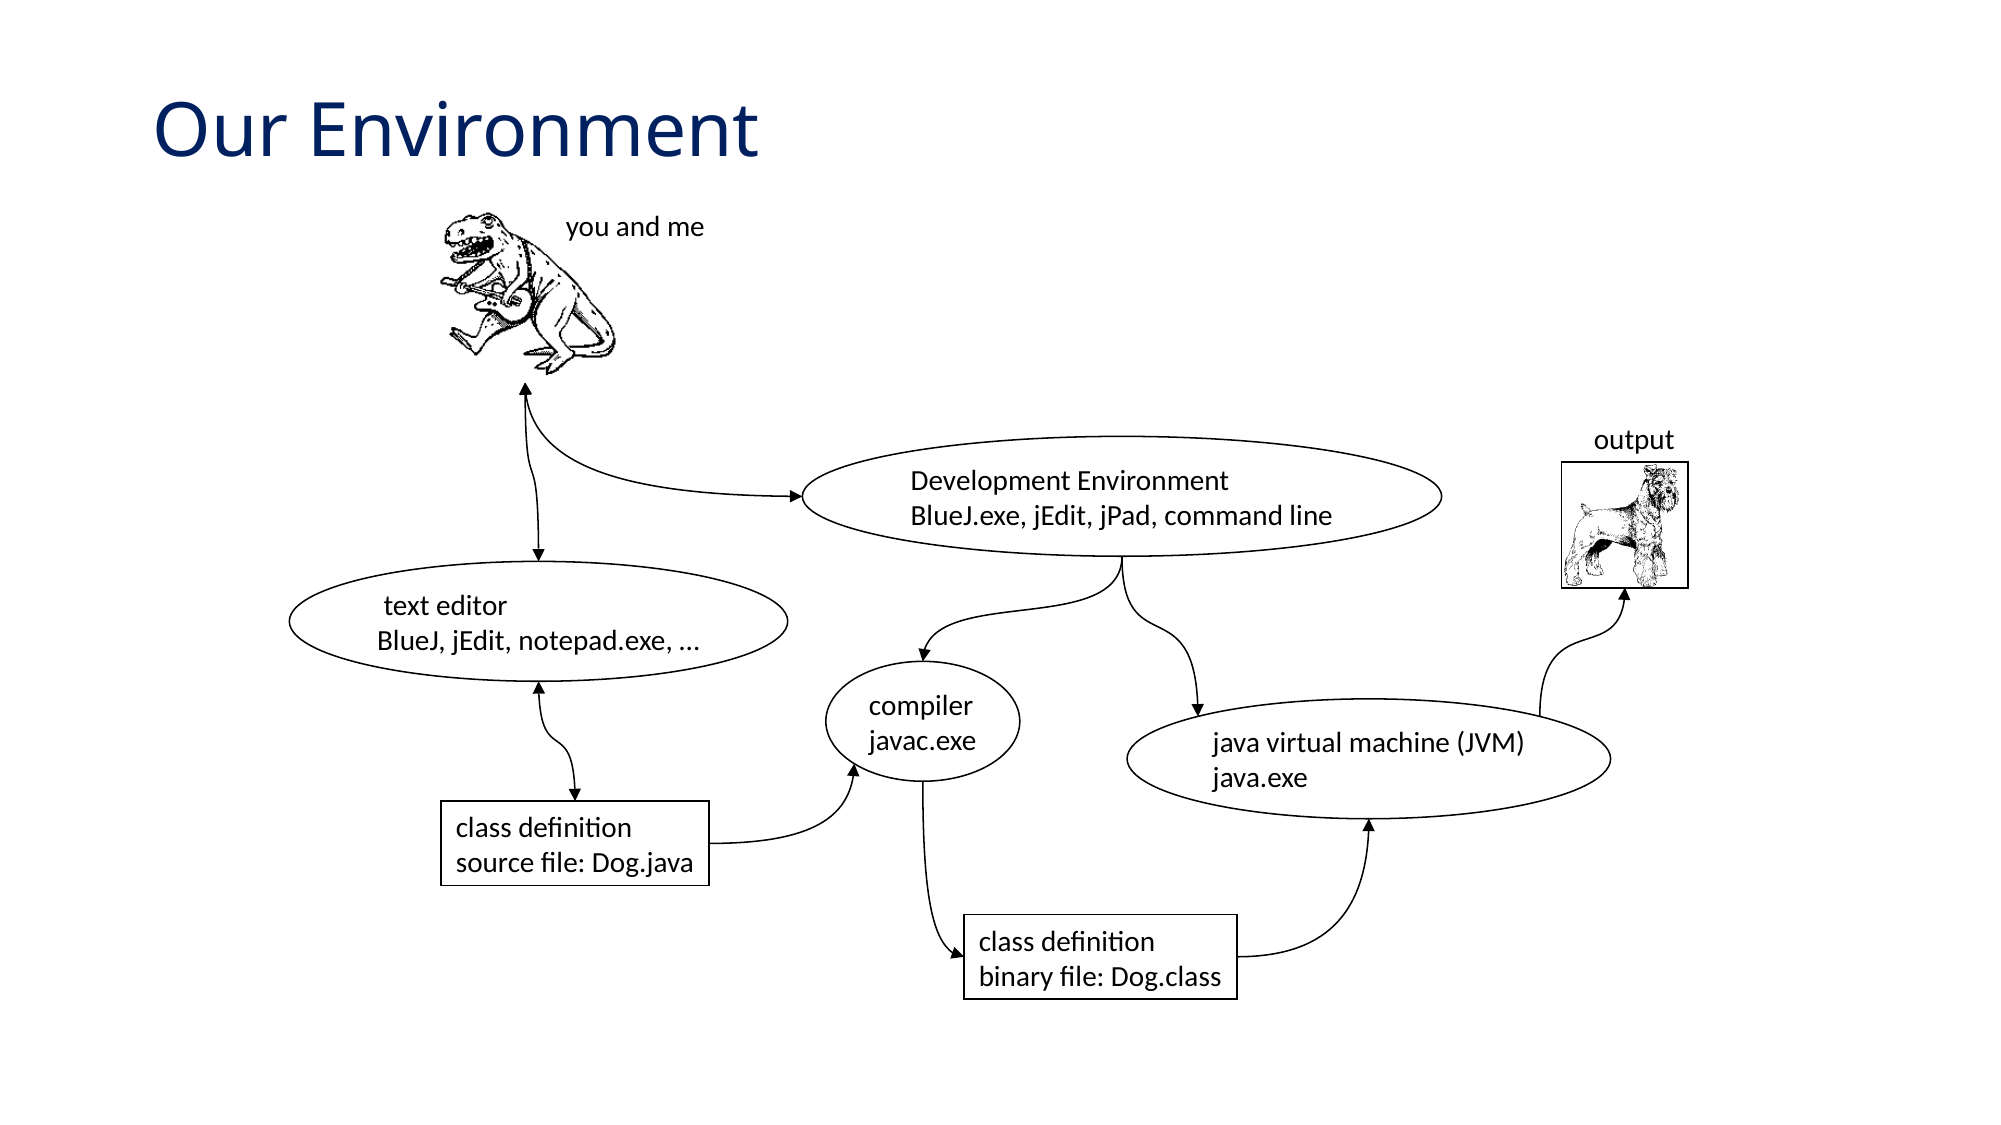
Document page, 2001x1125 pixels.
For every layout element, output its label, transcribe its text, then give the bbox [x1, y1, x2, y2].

text_box compiler javac.exe [825, 661, 1020, 782]
text_box you and me [625, 200, 720, 250]
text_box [497, 722, 617, 760]
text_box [970, 509, 1075, 709]
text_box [442, 464, 605, 479]
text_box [605, 301, 720, 577]
text_box output [1579, 412, 1690, 463]
picture [425, 199, 625, 383]
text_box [710, 763, 854, 844]
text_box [1079, 599, 1239, 674]
text_box Development Environment BlueJ.exe, jEdit, jPad, command line [802, 436, 1442, 557]
title Our Environment [137, 59, 1863, 204]
picture [1562, 462, 1688, 588]
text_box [1518, 610, 1648, 694]
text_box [1238, 819, 1369, 957]
text_box class definition source file: Dog.java [441, 801, 710, 886]
text_box text editor BlueJ, jEdit, notepad.exe, … [289, 561, 788, 682]
text_box class definition binary file: Dog.class [964, 914, 1237, 1000]
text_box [855, 849, 1031, 889]
text_box java virtual machine (JVM) java.exe [1127, 698, 1611, 819]
